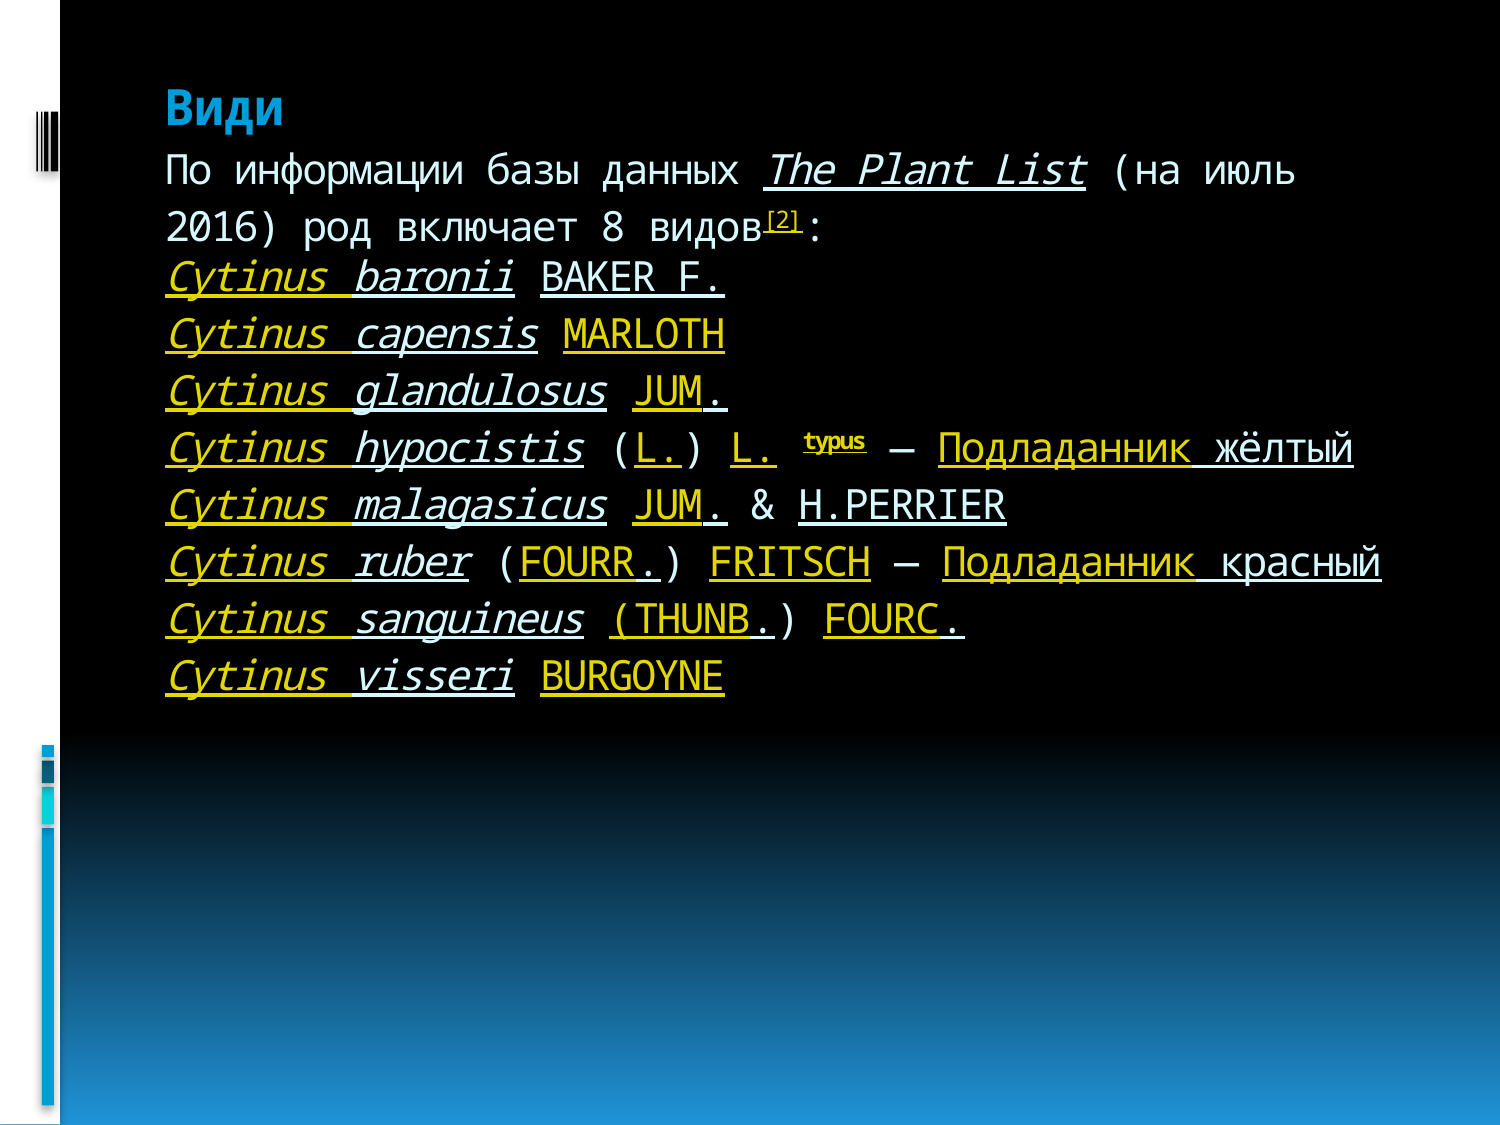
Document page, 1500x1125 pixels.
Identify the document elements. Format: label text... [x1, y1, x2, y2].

title Види По информации базы данных The Plant List (на июль 2016) род включает 8 видов[2]: Cytinus baronii Baker f. Cytinus capensis Marloth Cytinus glandulosus Jum. Cytinus hypocistis (L.) L. typus — Подладанник жёлтый Cytinus malagasicus Jum. & H.Perrier Cytinus ruber (Fourr.) Fritsch — Подладанник красный Cytinus sanguineus (Thunb.) Fourc. Cytinus visseri Burgoyne [150, 35, 1425, 1090]
